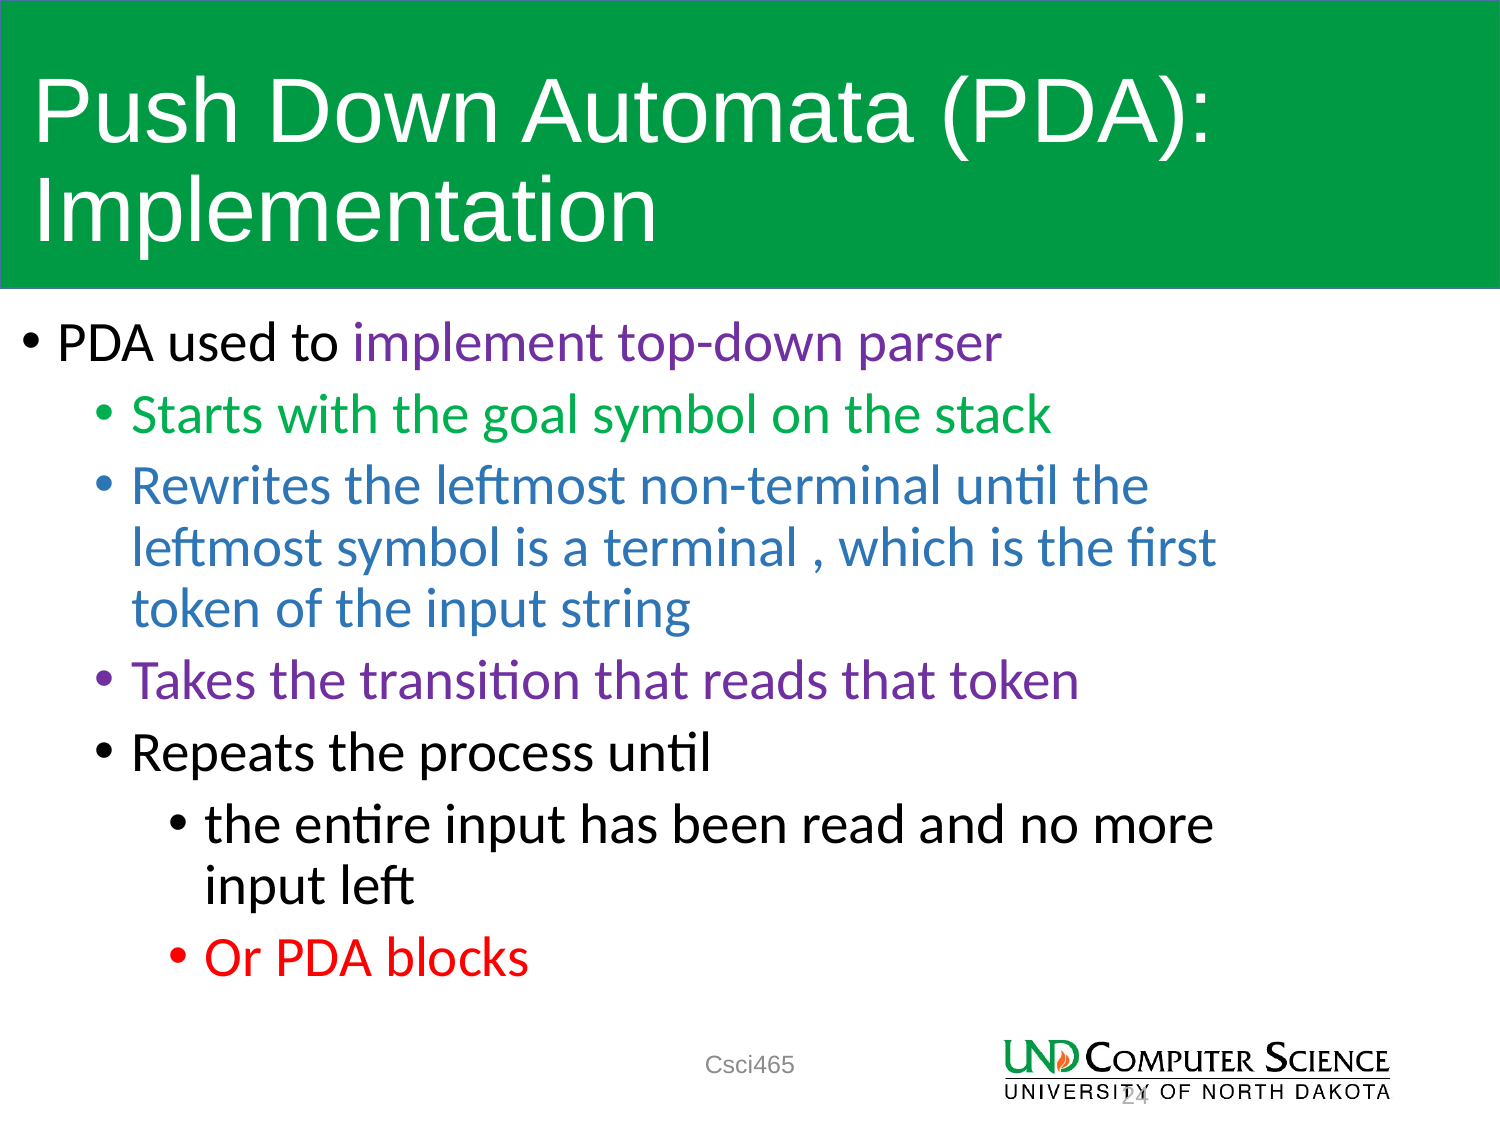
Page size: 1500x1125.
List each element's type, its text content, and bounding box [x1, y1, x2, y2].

footer Csci465 [512, 1024, 988, 1103]
picture [999, 1034, 1397, 1104]
title Push Down Automata (PDA): Implementation [17, 53, 1471, 271]
slide_number 24 [1106, 1064, 1457, 1125]
list PDA used to implement top-down parser Starts with the goal symbol on the stack Rewrites the leftmost non-terminal until the leftmost symbol is a terminal , which is the first token of the input string Takes the transition that reads that token Repeats the process until the entire input has been read and no more input left Or PDA blocks [6, 304, 1300, 998]
